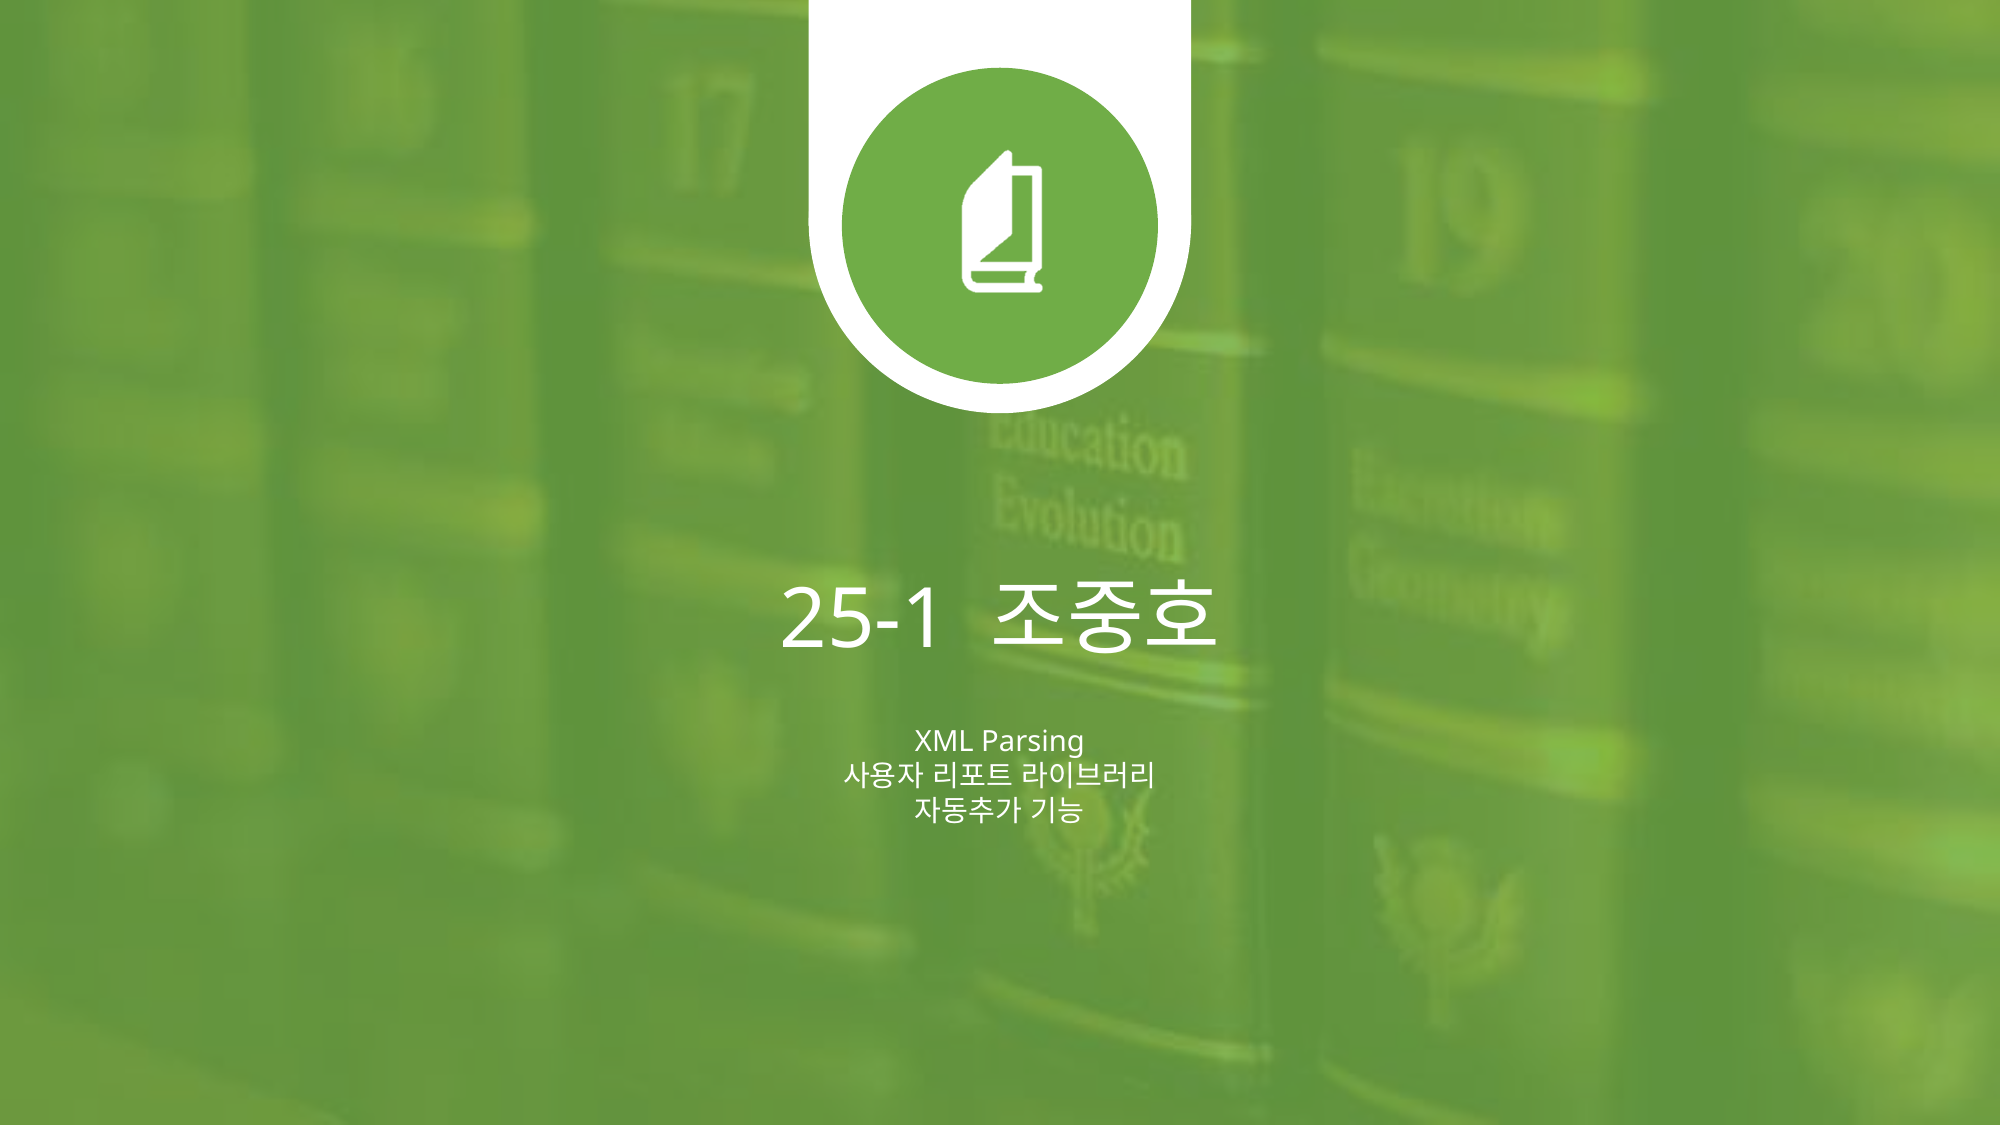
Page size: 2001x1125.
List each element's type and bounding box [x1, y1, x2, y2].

picture [910, 132, 1090, 312]
text_box [0, 0, 2000, 1125]
